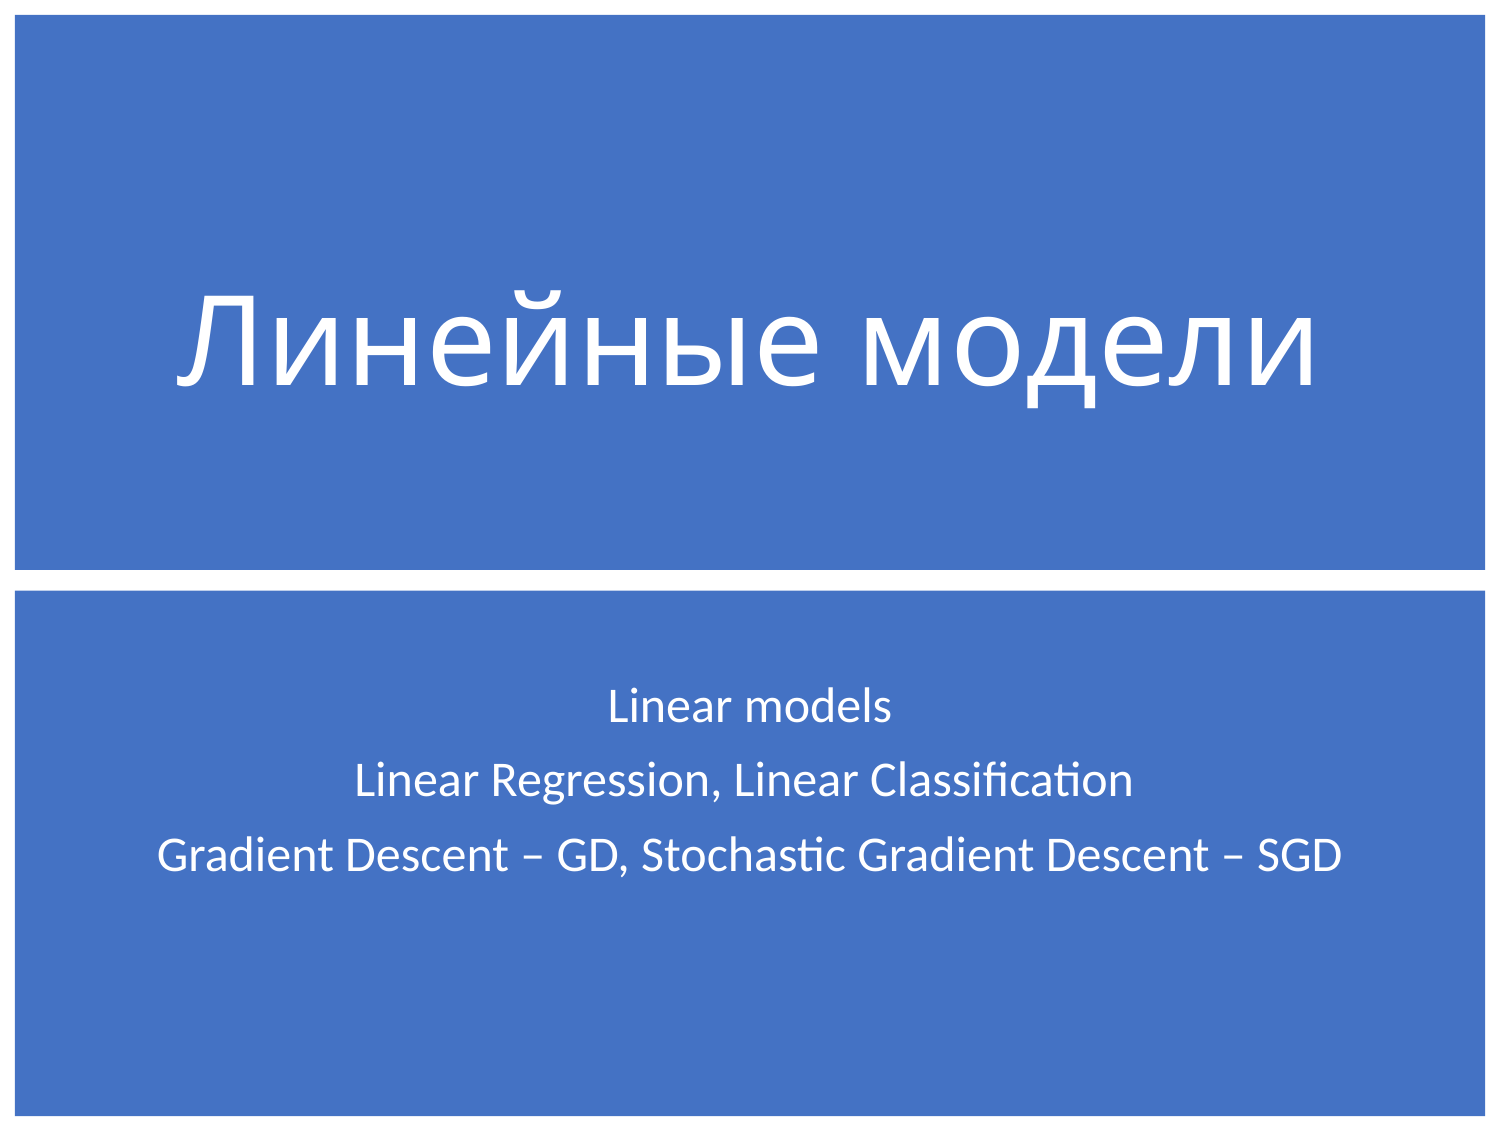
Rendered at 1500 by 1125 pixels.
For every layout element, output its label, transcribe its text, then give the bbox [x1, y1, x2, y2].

subtitle Linear models Linear Regression, Linear Classification Gradient Descent – GD, Stochastic Gradient Descent – SGD [14, 590, 1486, 1117]
title Линейные модели [14, 14, 1486, 570]
